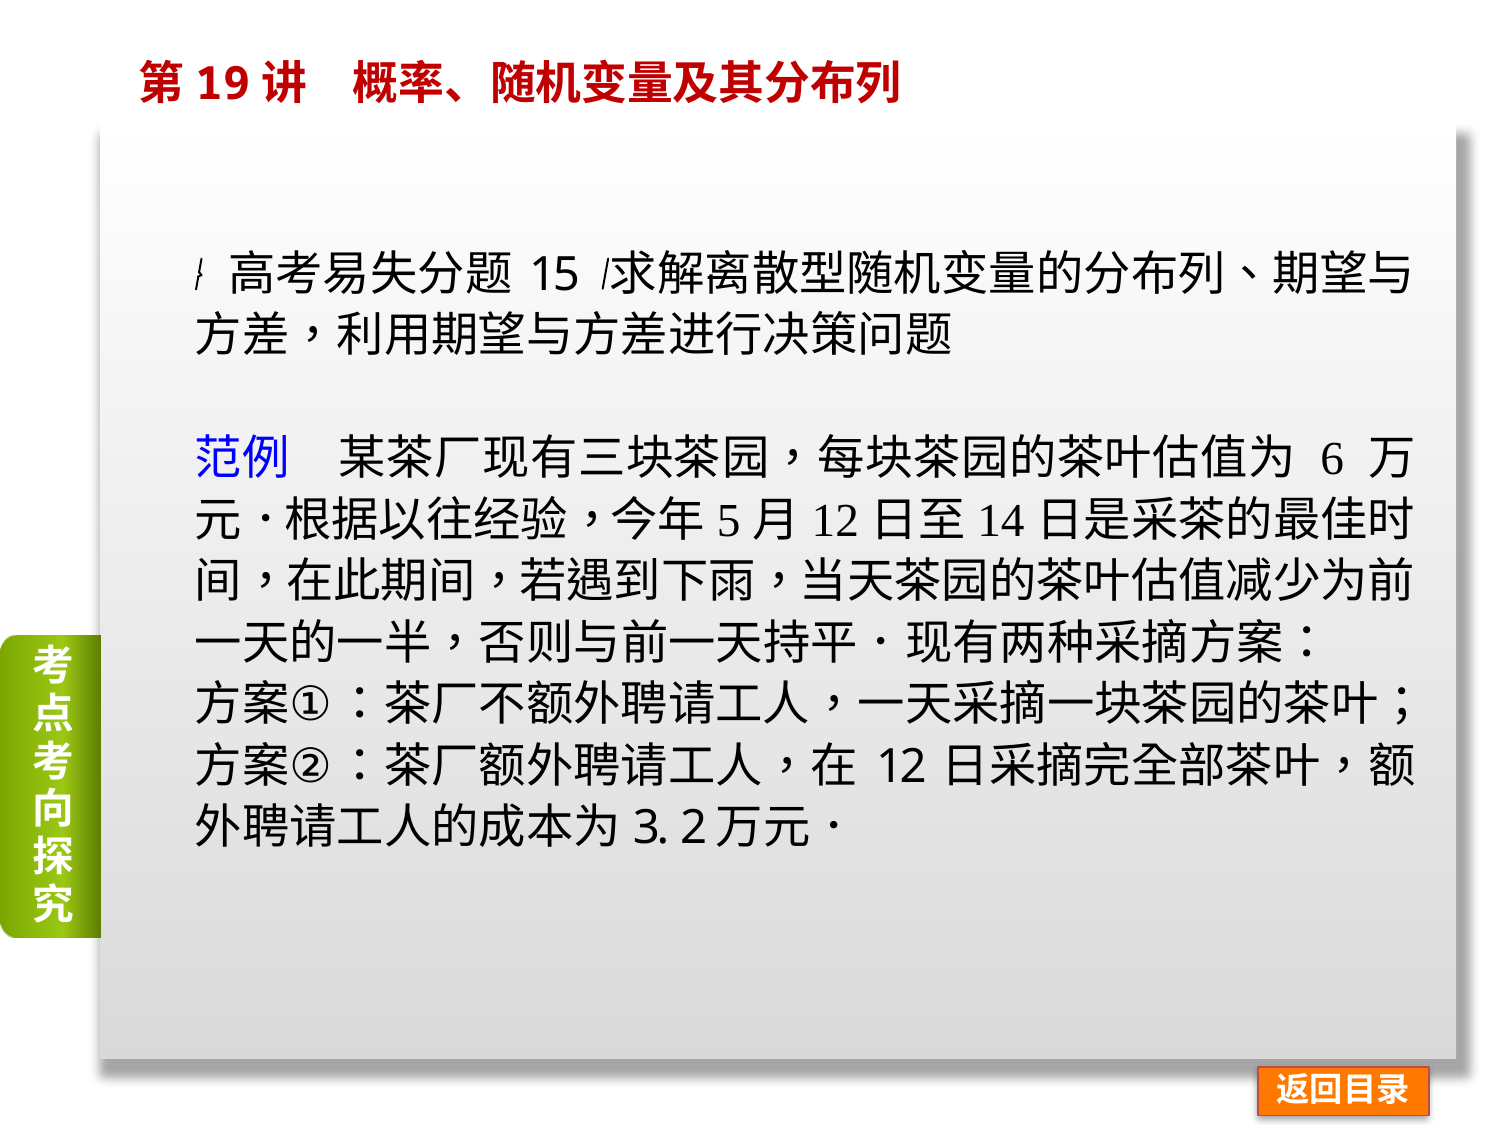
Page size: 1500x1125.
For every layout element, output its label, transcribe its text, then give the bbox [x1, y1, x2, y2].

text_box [194, 242, 1416, 1123]
text_box 返回目录 [1421, 1066, 1430, 1116]
picture [0, 635, 101, 939]
text_box 第19讲 概率、随机变量及其分布列 [123, 42, 1223, 121]
